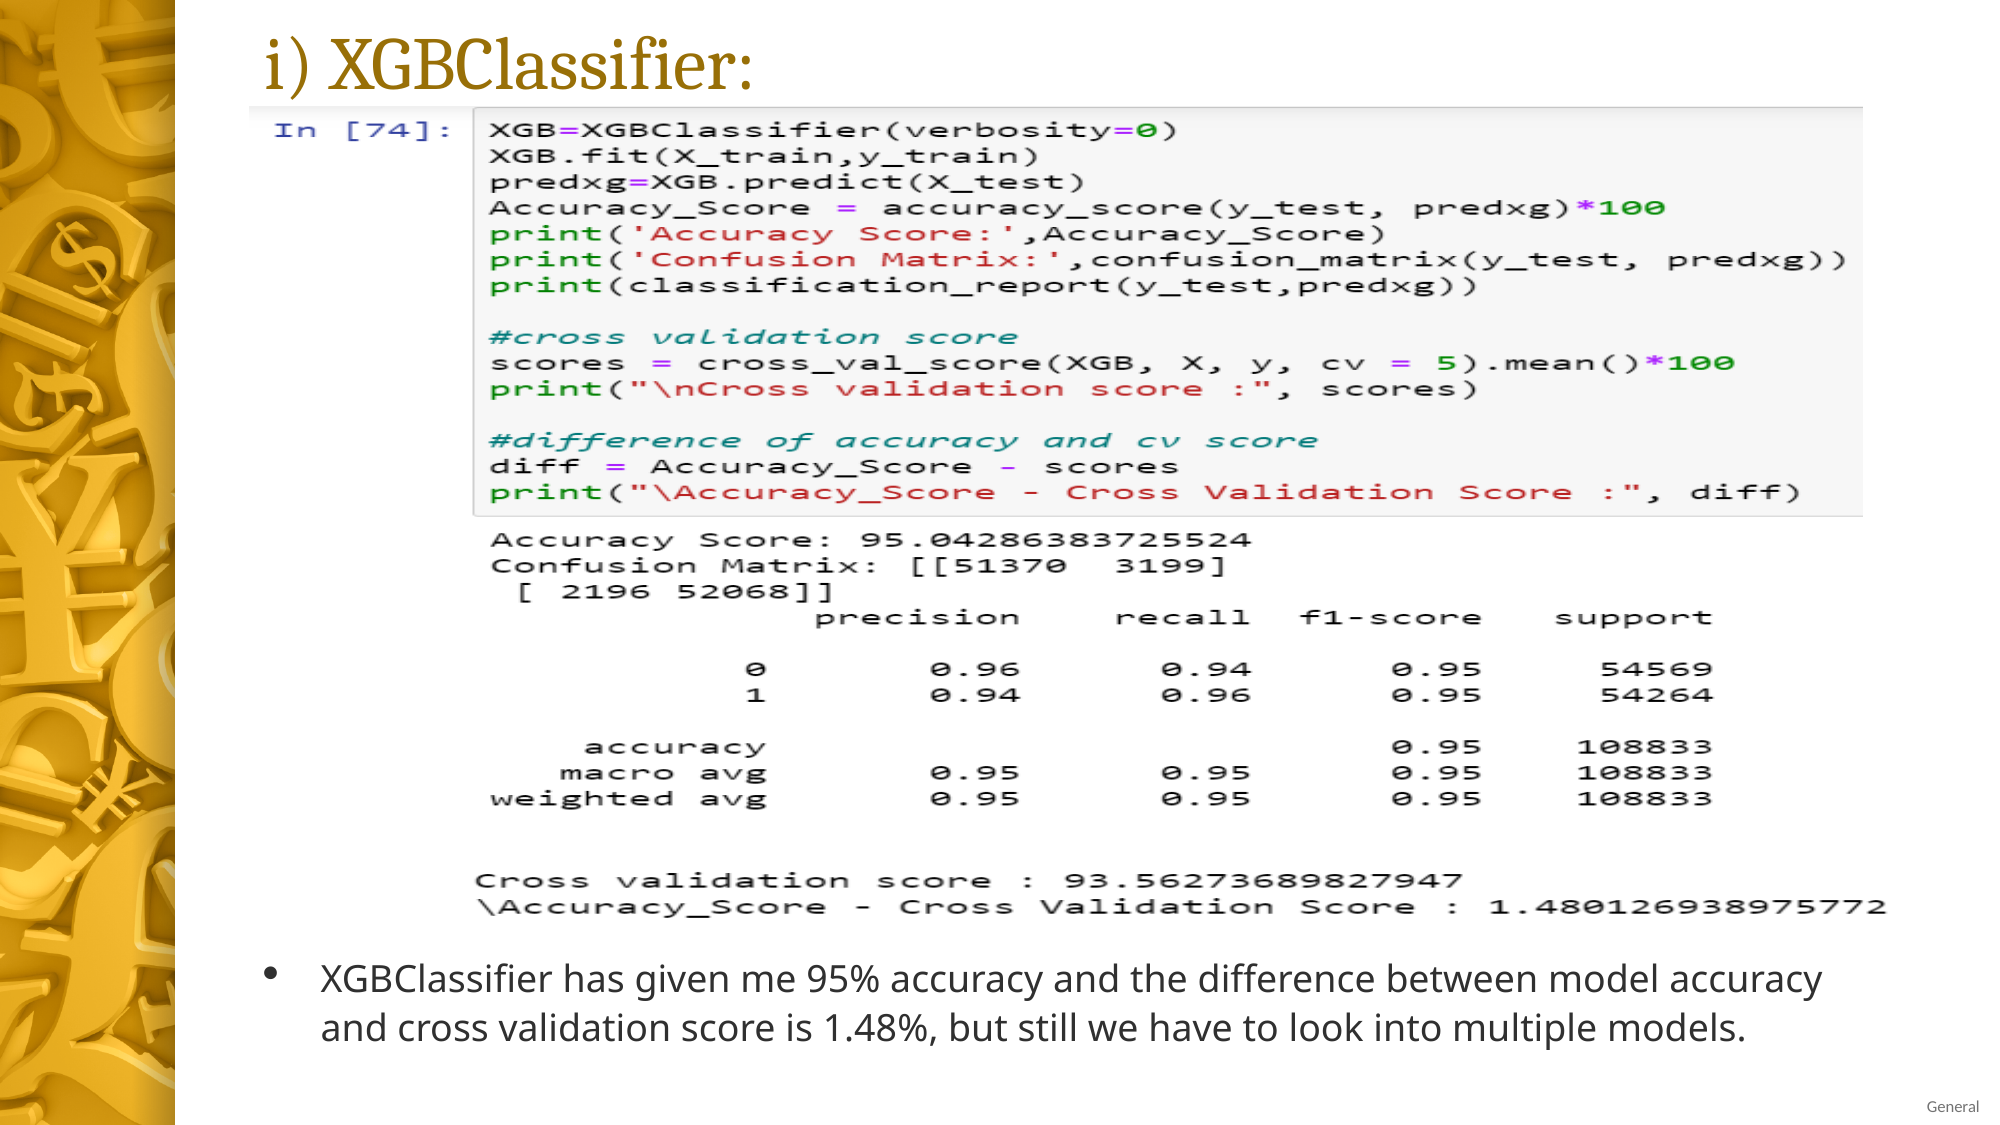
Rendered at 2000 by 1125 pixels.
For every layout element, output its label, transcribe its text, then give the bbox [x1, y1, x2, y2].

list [432, 848, 1957, 945]
title i) XGBClassifier: [249, 0, 1863, 106]
picture [0, 0, 175, 1125]
picture [249, 106, 1863, 823]
text_box XGBClassifier has given me 95% accuracy and the difference between model accuracy and cross validation score is 1.48%, but still we have to look into multiple models. [249, 945, 1874, 1056]
